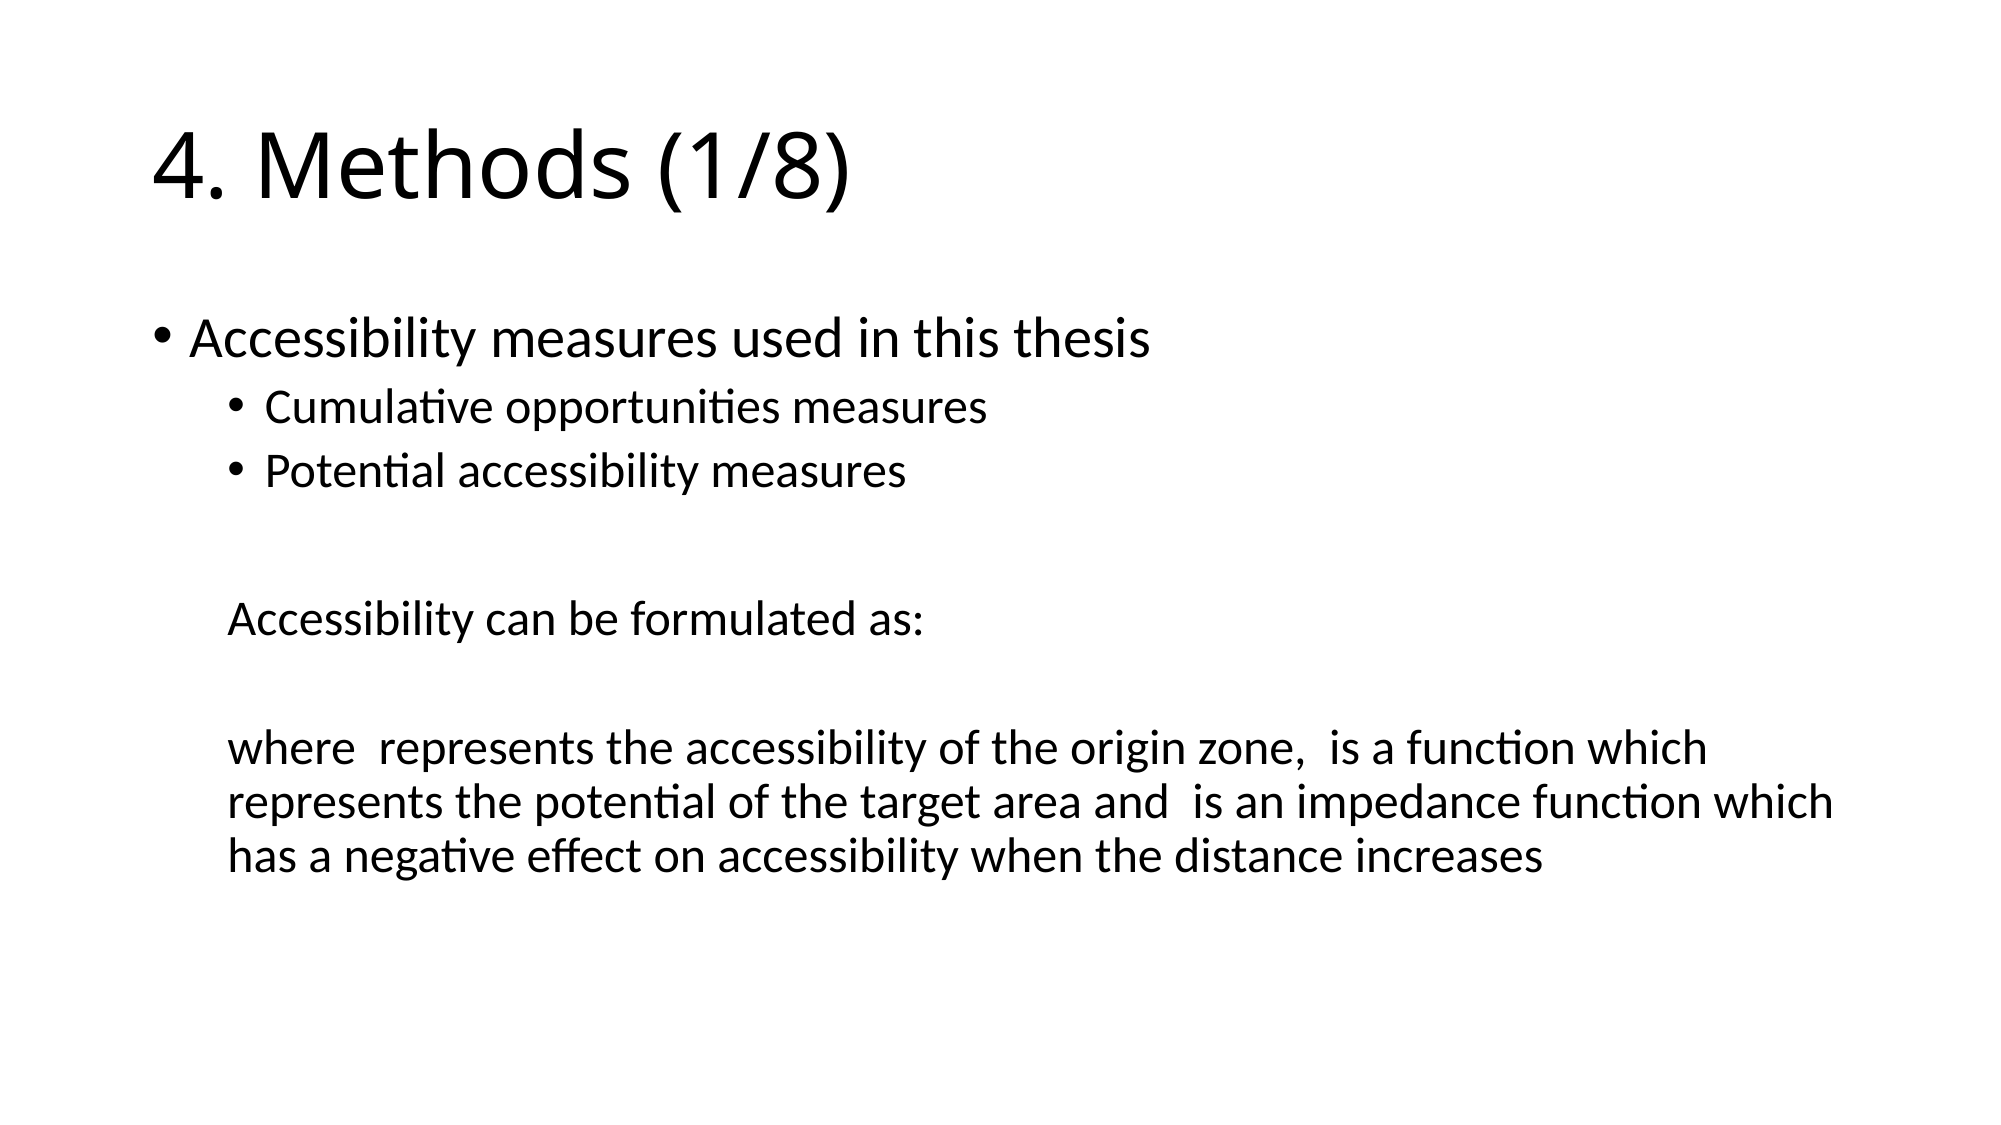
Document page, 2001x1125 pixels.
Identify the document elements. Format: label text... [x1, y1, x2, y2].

title 4. Methods (1/8) [137, 59, 1863, 278]
